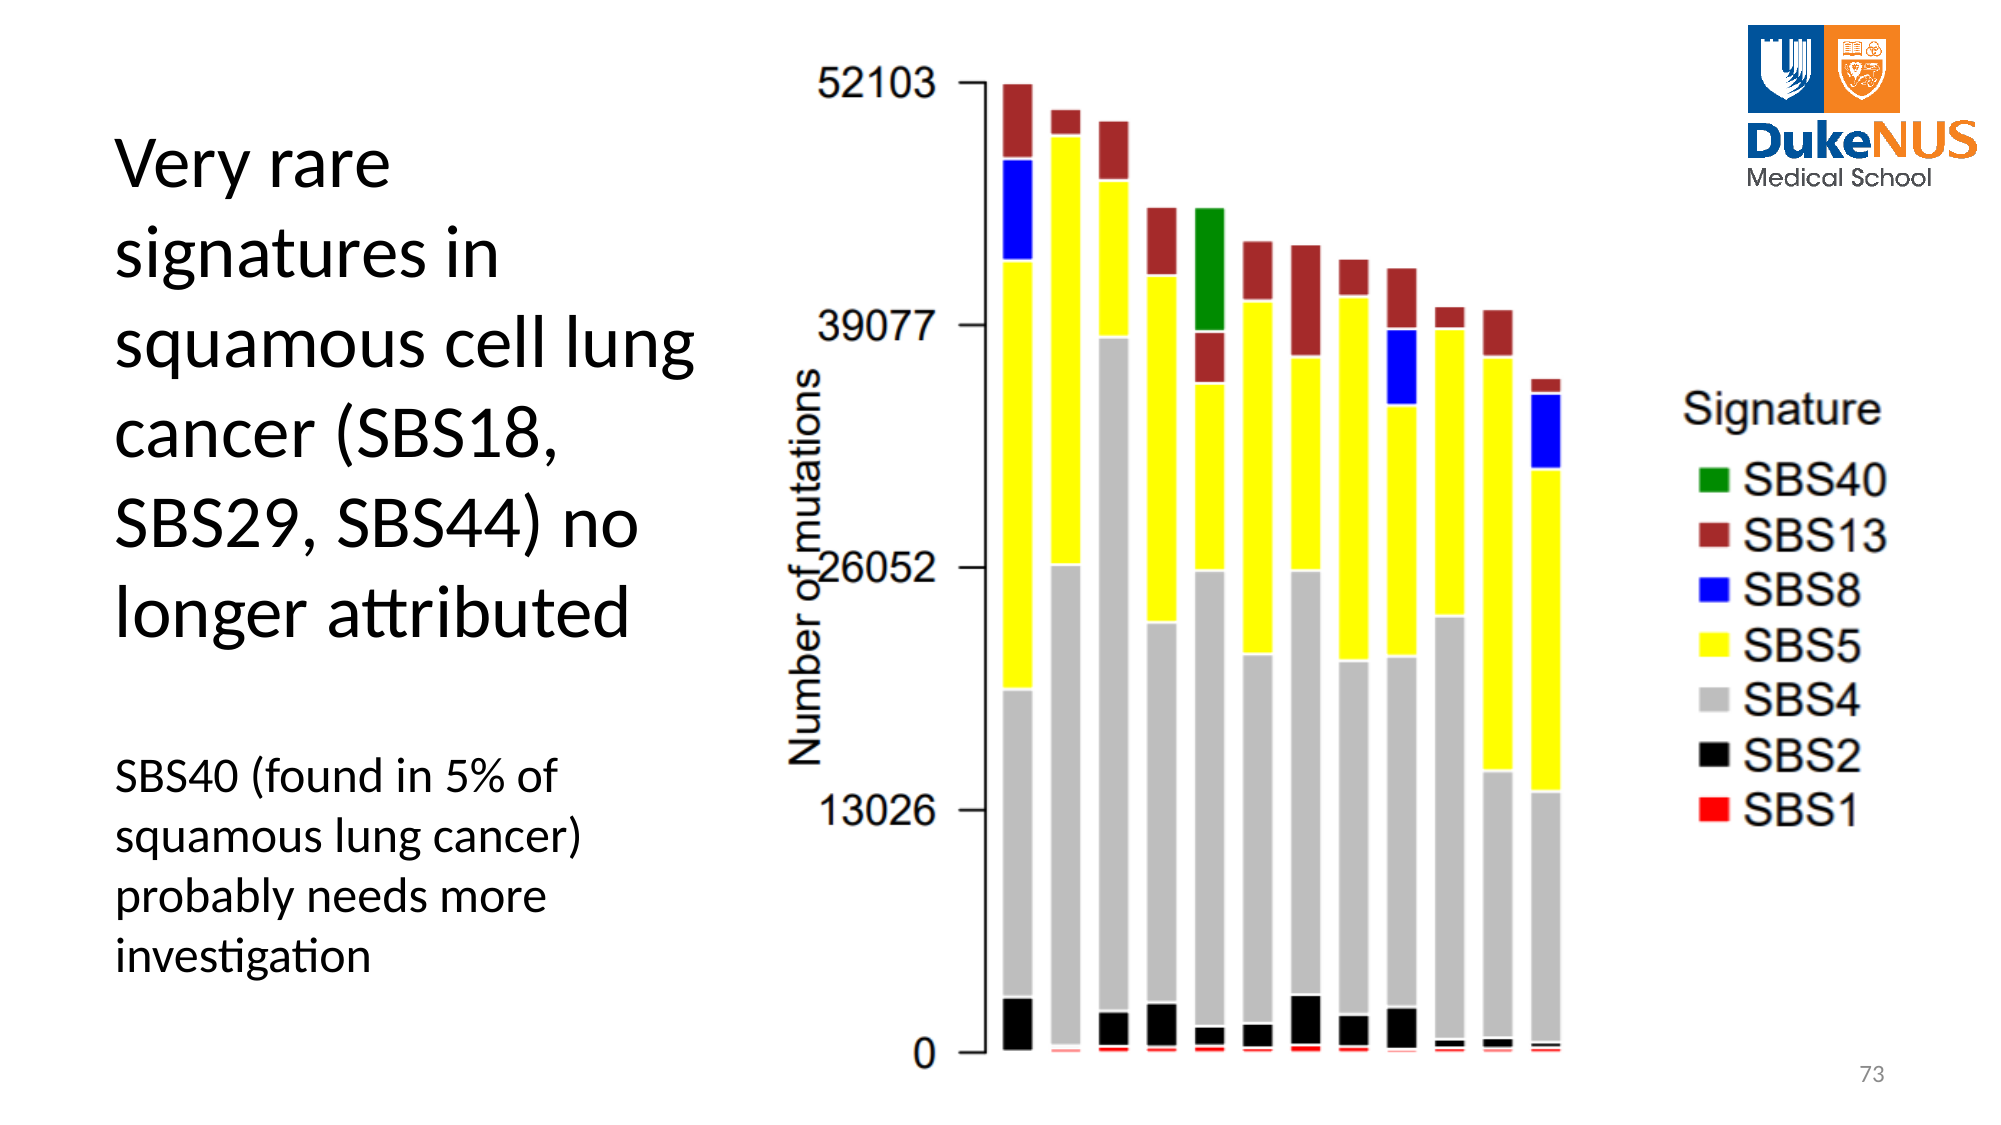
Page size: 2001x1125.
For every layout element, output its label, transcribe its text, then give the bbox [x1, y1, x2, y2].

picture [1624, 287, 1967, 913]
slide_number 73 [1433, 1042, 1900, 1103]
picture [1737, 12, 1978, 189]
picture [724, 12, 1613, 1077]
title Very rare signatures in squamous cell lung cancer (SBS18, SBS29, SBS44) no longer attributed SBS40 (found in 5% of squamous lung cancer) probably needs more investigation [99, 45, 719, 1050]
